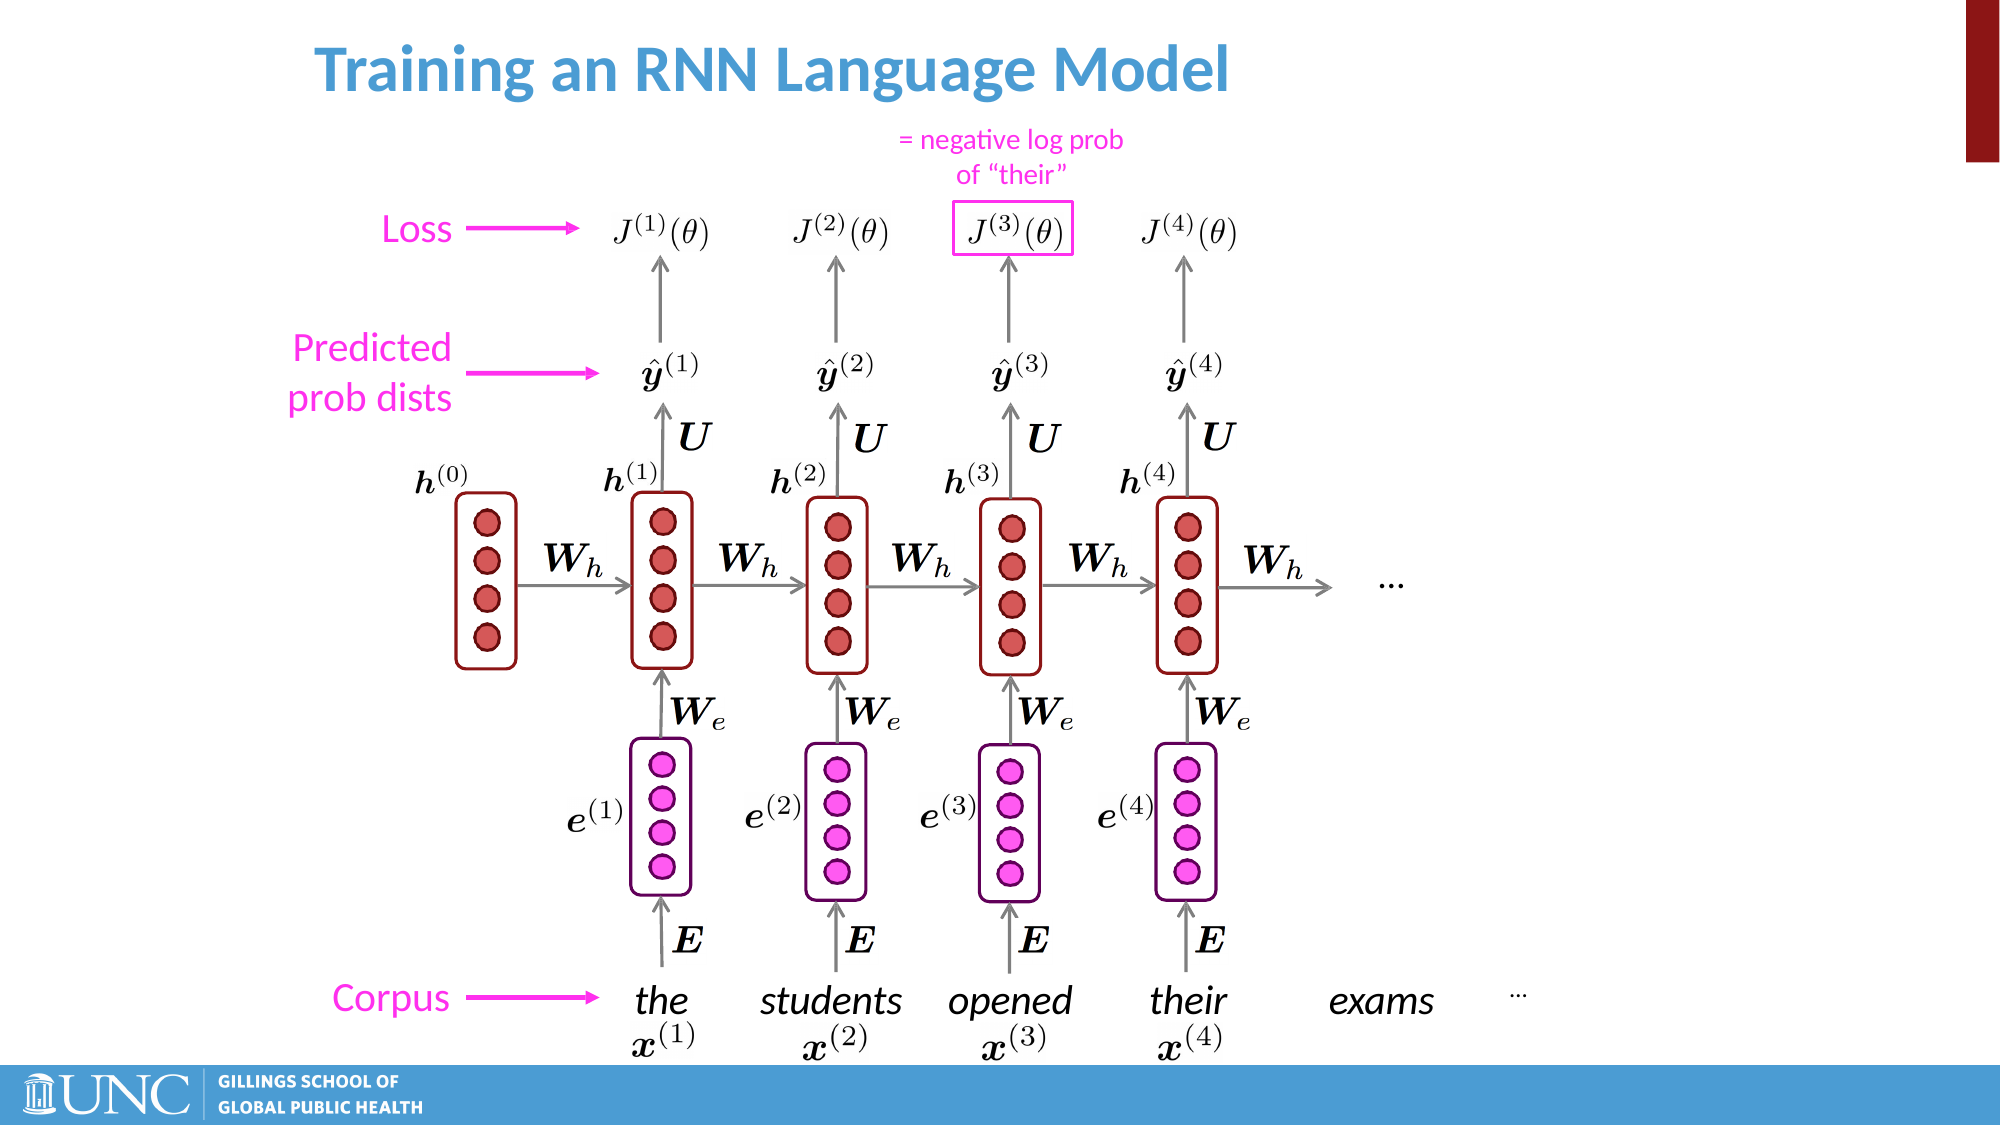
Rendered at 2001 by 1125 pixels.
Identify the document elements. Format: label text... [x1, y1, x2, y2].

text_box exams [1326, 972, 1438, 1023]
text_box students [758, 982, 906, 1023]
text_box Loss Predicted prob dists [281, 198, 454, 420]
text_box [787, 209, 891, 344]
picture [800, 1022, 869, 1063]
picture [640, 352, 699, 393]
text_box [413, 402, 1334, 974]
title Training an RNN Language Model [79, 22, 1896, 213]
picture [1157, 1022, 1223, 1063]
text_box = negative log prob of “their” [897, 118, 1129, 191]
text_box the [632, 982, 692, 1021]
picture [630, 1021, 694, 1060]
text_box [1140, 212, 1236, 343]
picture [980, 1022, 1046, 1063]
text_box Corpus [330, 969, 454, 1021]
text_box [611, 212, 709, 343]
text_box … [1507, 971, 1530, 1003]
picture [814, 352, 873, 393]
text_box … [1376, 549, 1407, 597]
picture [989, 352, 1048, 393]
picture [1163, 352, 1222, 393]
text_box [466, 366, 600, 381]
text_box [466, 221, 581, 236]
text_box opened [946, 982, 1076, 1023]
text_box [466, 990, 600, 1005]
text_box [951, 199, 1075, 343]
picture [23, 1068, 422, 1120]
text_box their [1147, 982, 1231, 1023]
